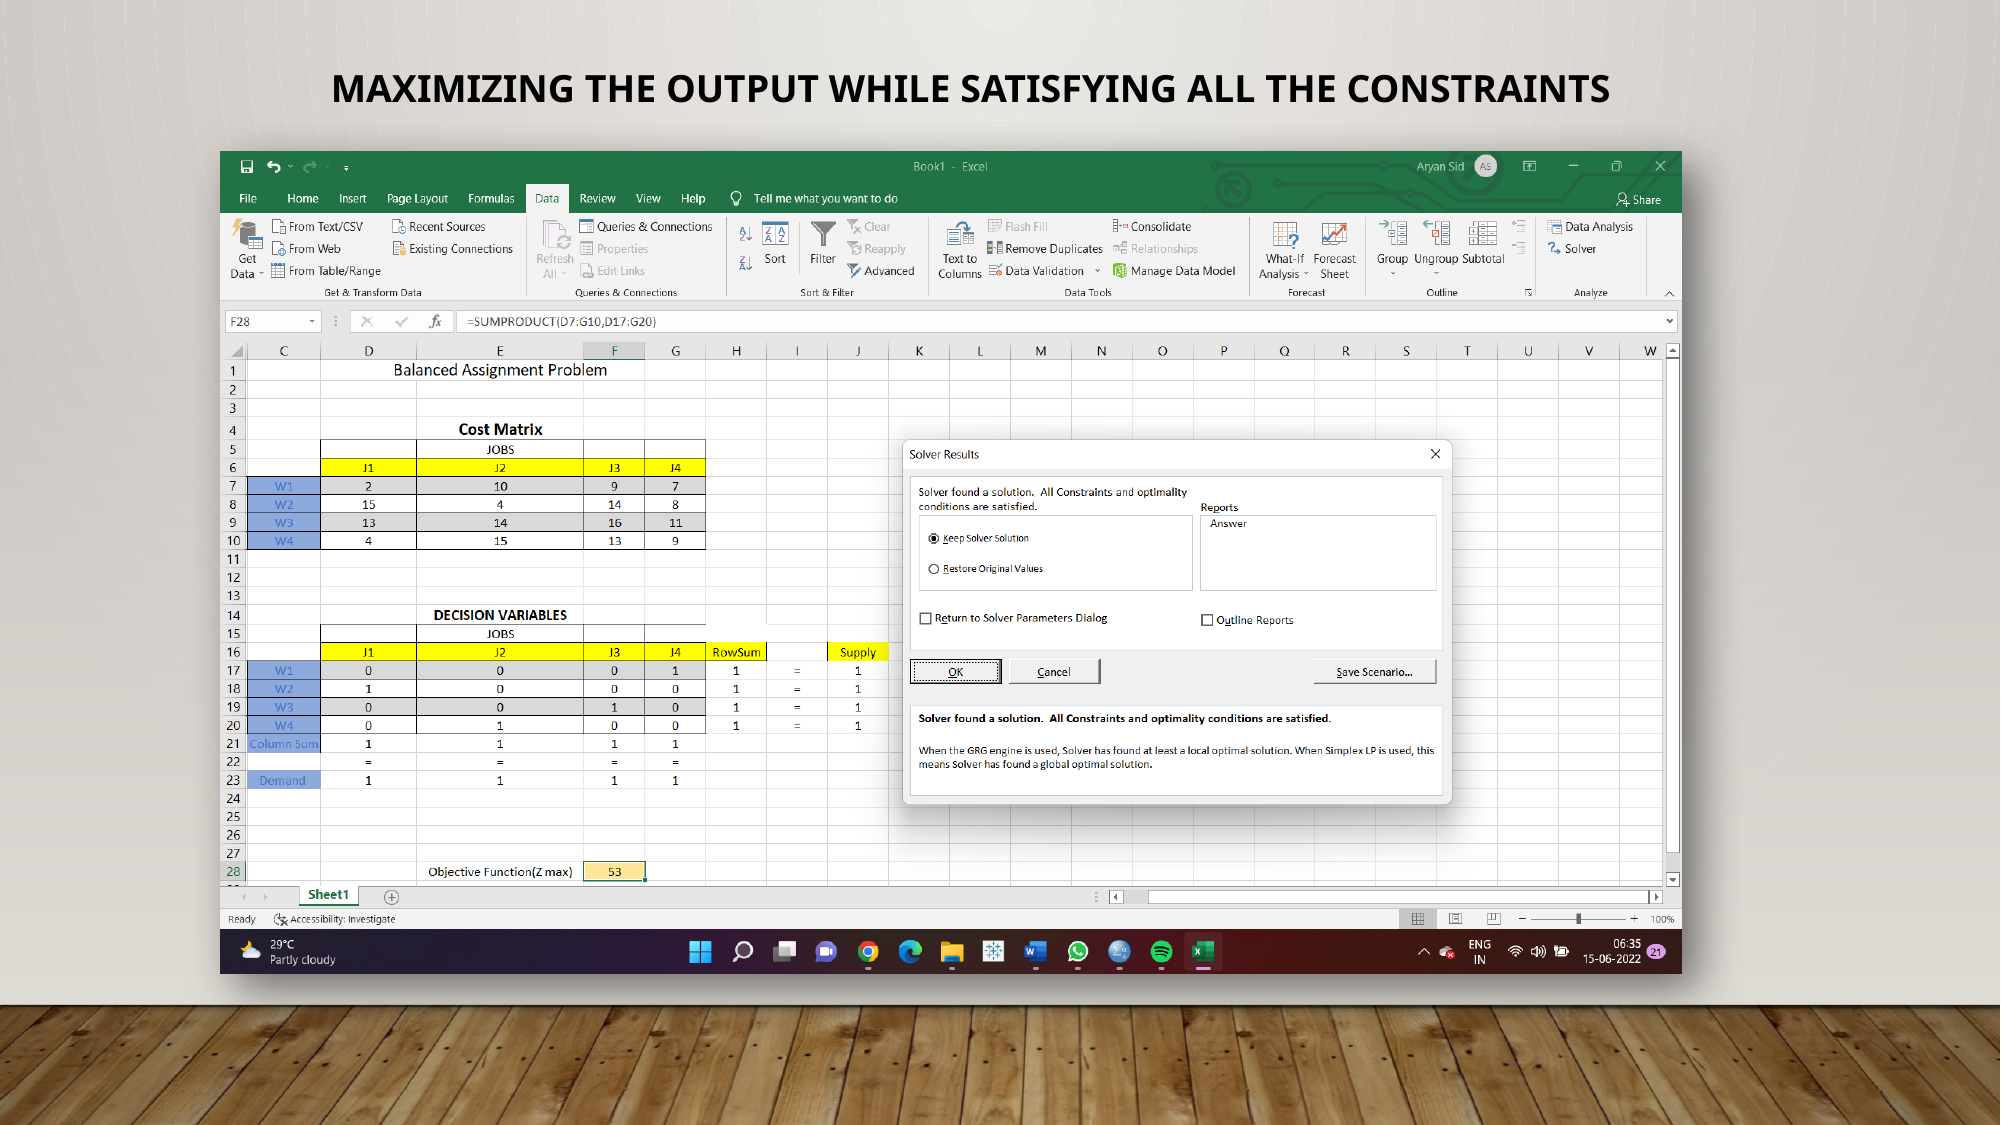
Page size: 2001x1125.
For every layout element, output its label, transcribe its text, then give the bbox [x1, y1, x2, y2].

picture [220, 151, 1683, 974]
picture [0, 1005, 2000, 1125]
text_box MAXIMIZING THE OUTPUT WHILE SATISFYING ALL THE CONSTRAINTS [316, 35, 1778, 118]
